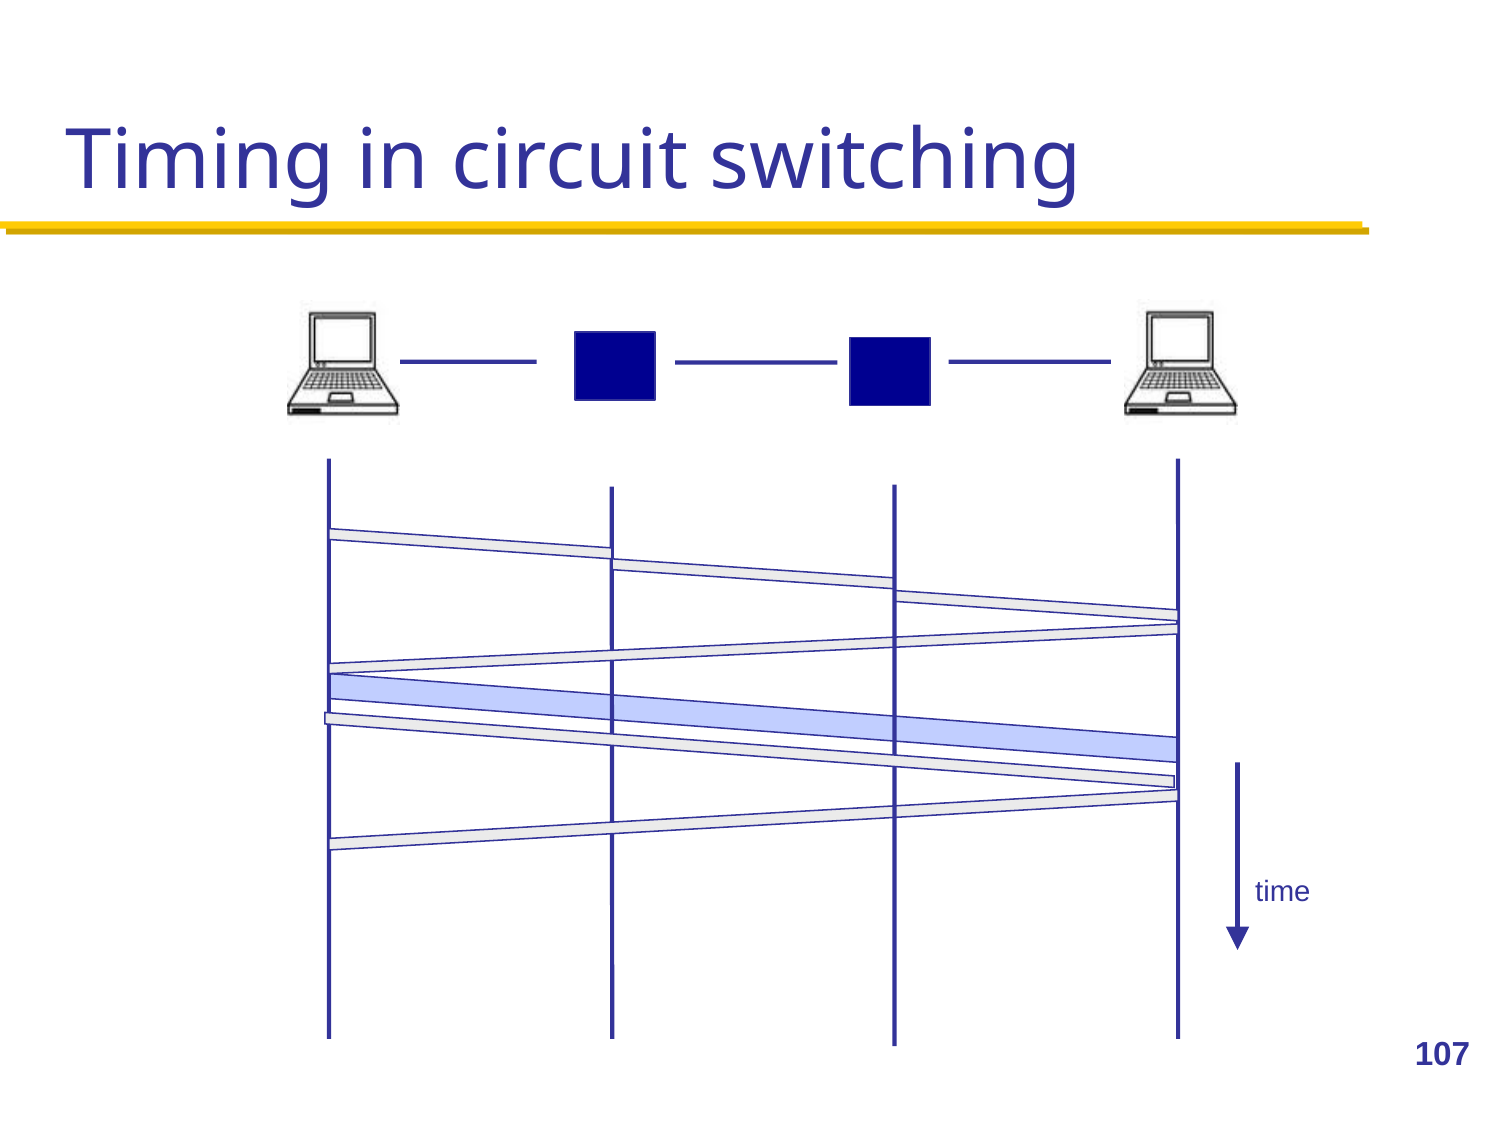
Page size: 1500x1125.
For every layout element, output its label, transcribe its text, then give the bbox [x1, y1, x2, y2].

text_box [328, 528, 612, 559]
picture [1124, 299, 1238, 425]
text_box [895, 716, 1178, 763]
text_box [1227, 762, 1248, 950]
text_box [328, 637, 894, 674]
text_box [611, 558, 894, 589]
text_box [324, 712, 1175, 788]
title Timing in circuit switching [49, 24, 1451, 213]
text_box [895, 590, 1179, 621]
text_box [849, 337, 931, 406]
text_box [895, 789, 1179, 818]
slide_number 107 [1400, 1025, 1500, 1100]
text_box [329, 674, 611, 720]
text_box [574, 331, 656, 400]
text_box [612, 694, 894, 742]
picture [286, 300, 401, 426]
text_box [328, 805, 894, 850]
text_box time [1240, 864, 1326, 915]
text_box [895, 623, 1179, 648]
